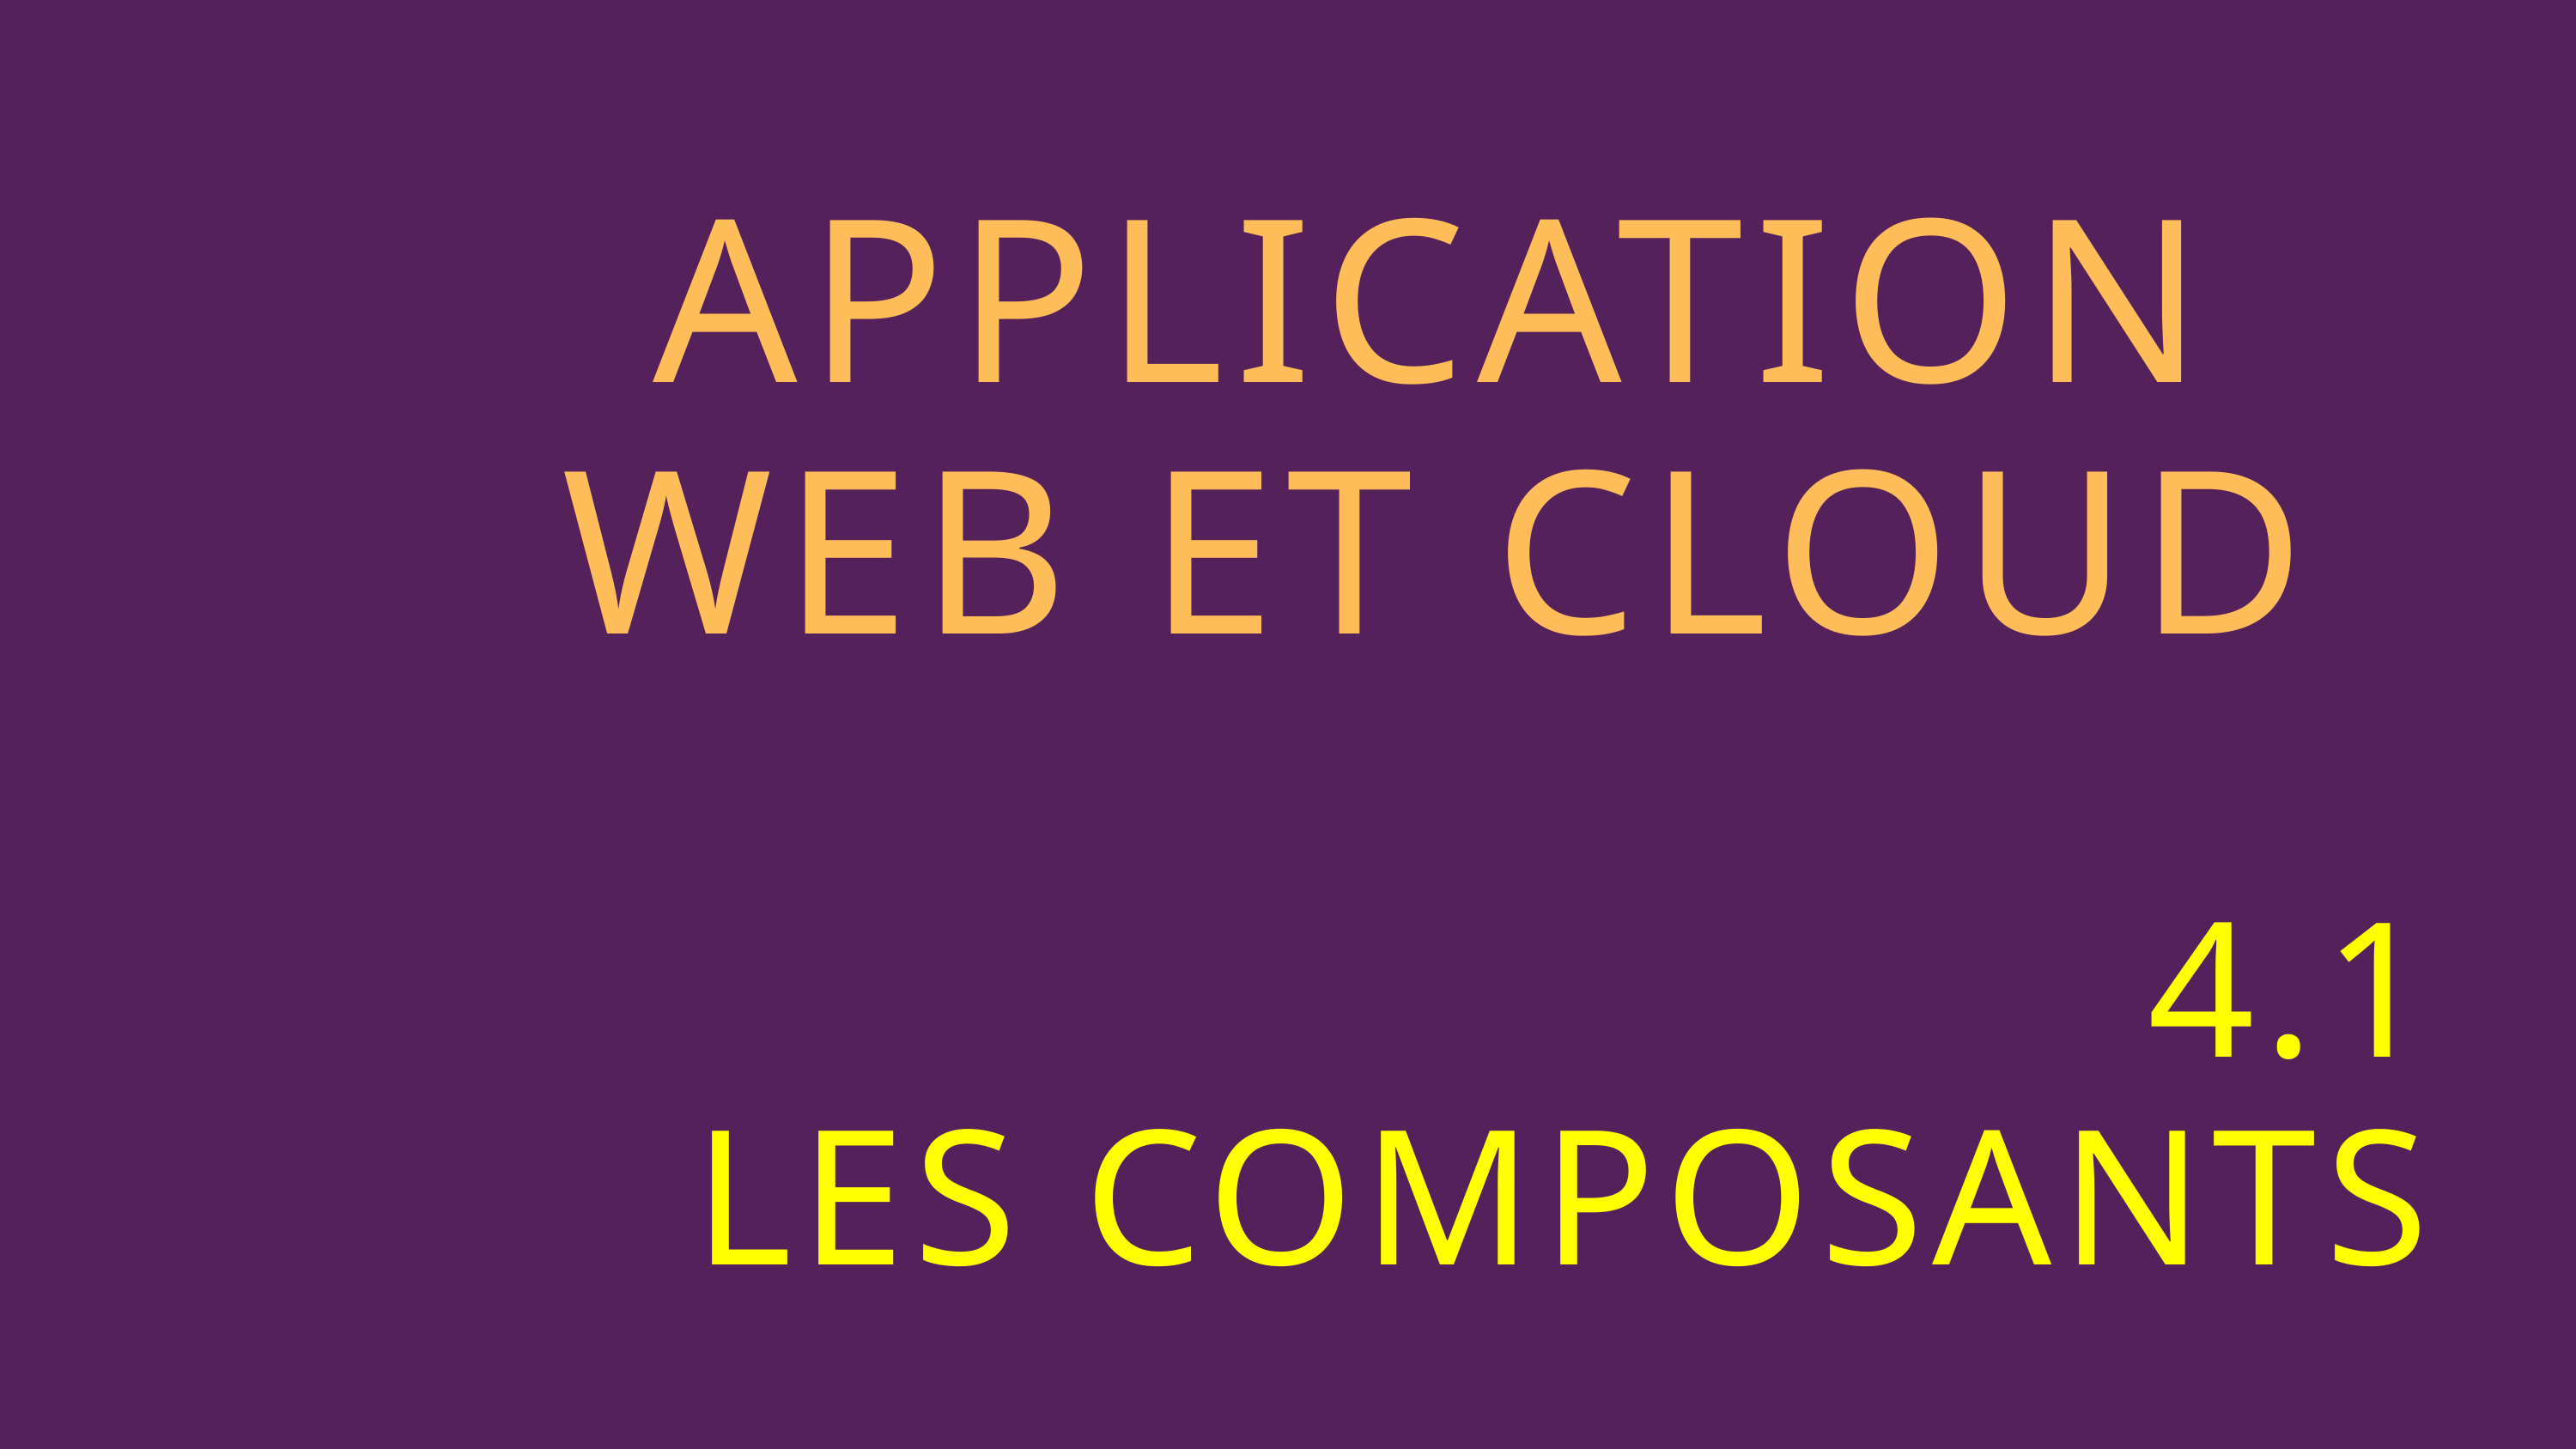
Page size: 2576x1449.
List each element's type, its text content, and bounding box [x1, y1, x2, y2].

text_box 4.1 LES COMPOSANTS [165, 886, 2432, 1302]
text_box APPLICATION WEB ET CLOUD [464, 175, 2406, 680]
